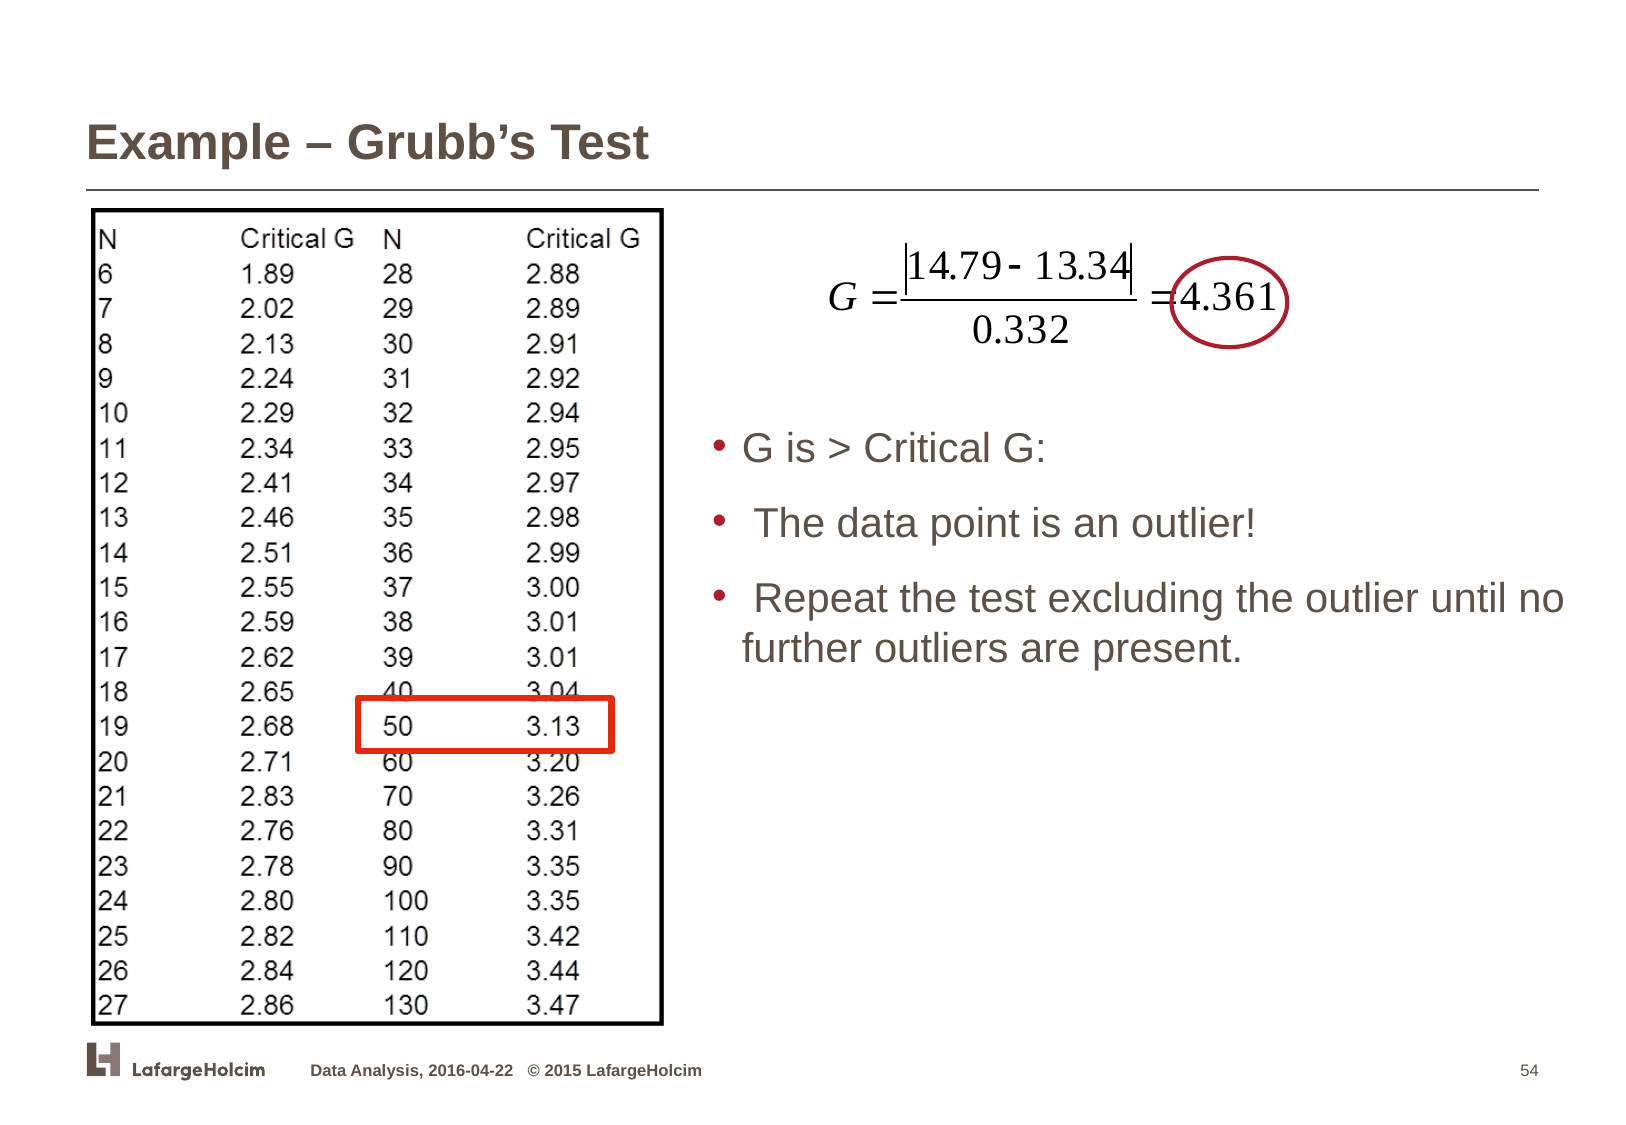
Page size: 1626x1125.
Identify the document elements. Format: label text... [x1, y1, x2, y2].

list G is > Critical G: The data point is an outlier! Repeat the test excluding the outlier until no further outliers are present. [712, 420, 1569, 713]
footer Data Analysis, 2016-04-22 © 2015 LafargeHolcim [310, 1052, 831, 1080]
picture [91, 207, 666, 1027]
slide_number 54 [1468, 1052, 1539, 1080]
text_box [1284, 287, 1288, 318]
title Example – Grubb’s Test [85, 30, 1539, 171]
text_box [821, 233, 1280, 353]
